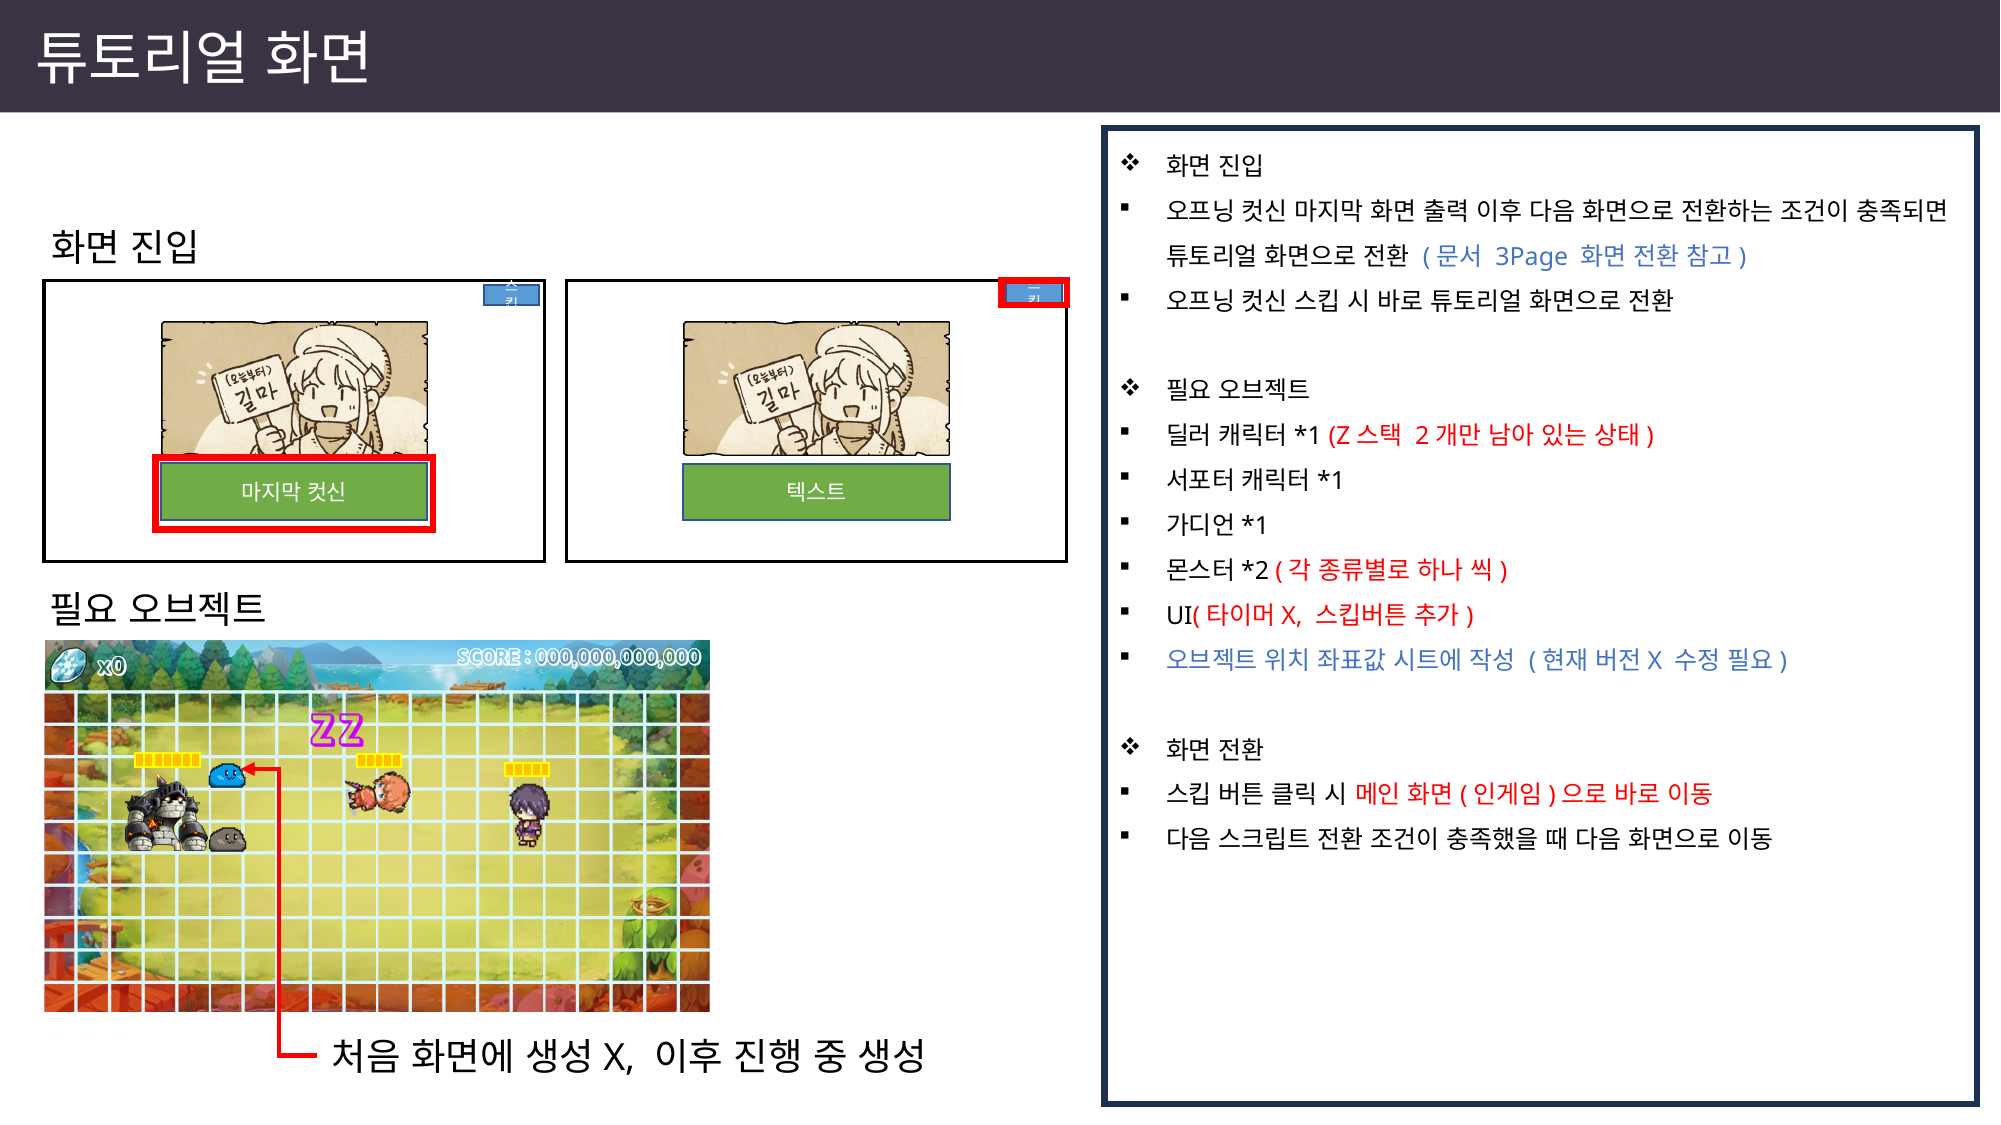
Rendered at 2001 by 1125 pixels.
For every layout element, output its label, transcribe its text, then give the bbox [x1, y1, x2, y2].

text_box 텍스트 [682, 463, 951, 521]
text_box 처음 화면에 생성X, 이후 진행 중 생성 [317, 1025, 942, 1086]
text_box [0, 0, 2000, 113]
text_box [1000, 279, 1068, 306]
text_box 스킵 [483, 284, 540, 306]
picture [683, 321, 950, 456]
text_box [565, 279, 1068, 563]
text_box 필요 오브젝트 [34, 578, 282, 639]
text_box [240, 768, 351, 1056]
picture [161, 321, 428, 456]
text_box 화면 진입 [36, 216, 215, 276]
text_box 화면 진입 오프닝 컷신 마지막 화면 출력 이후 다음 화면으로 전환하는 조건이 충족되면 튜토리얼 화면으로 전환 (문서 3Page 화면 전환 참고) 오프닝 컷신 스킵 시 바로 튜토리얼 화면으로 전환 필요 오브젝트 딜러 캐릭터*1 (Z스택 2개만 남아 있는 상태) 서포터 캐릭터*1 가디언*1 몬스터*2 (각 종류별로 하나 씩) UI(타이머X, 스킵버튼 추가) 오브젝트 위치 좌표값 시트에 작성 (현재 버전X 수정 필요) 화면 전환 스킵 버튼 클릭 시 메인 화면(인게임)으로 바로 이동 다음 스크립트 전환 조건이 충족했을 때 다음 화면으로 이동 [1103, 127, 1978, 1105]
text_box [155, 456, 434, 530]
picture [44, 639, 710, 1013]
text_box 튜토리얼 화면 [20, 13, 388, 99]
text_box [43, 279, 545, 563]
